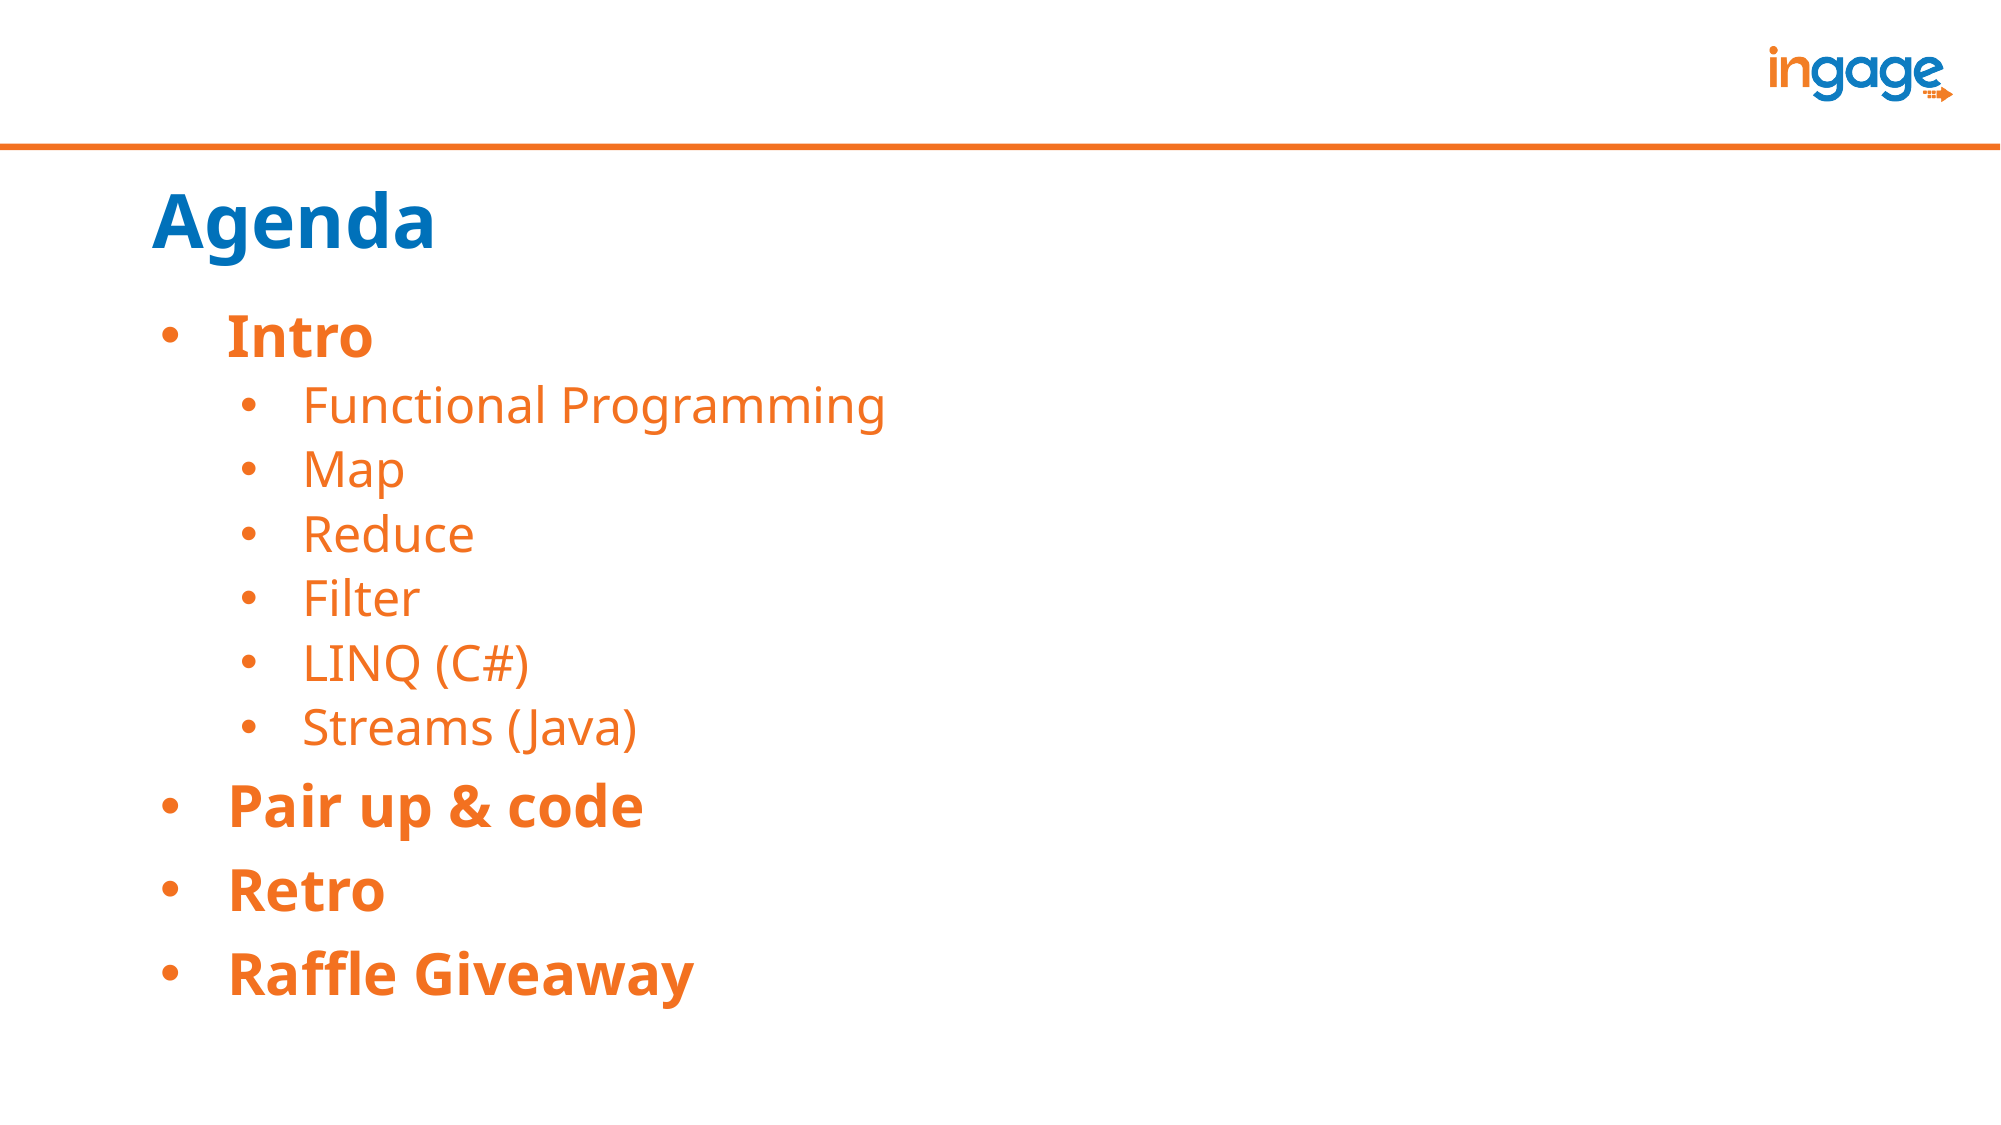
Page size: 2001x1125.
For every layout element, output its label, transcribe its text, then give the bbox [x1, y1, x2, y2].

title Agenda [137, 176, 1863, 299]
picture [1762, 25, 1992, 125]
list Intro Functional Programming Map Reduce Filter LINQ (C#) Streams (Java) Pair up & code Retro Raffle Giveaway [137, 299, 1863, 1014]
